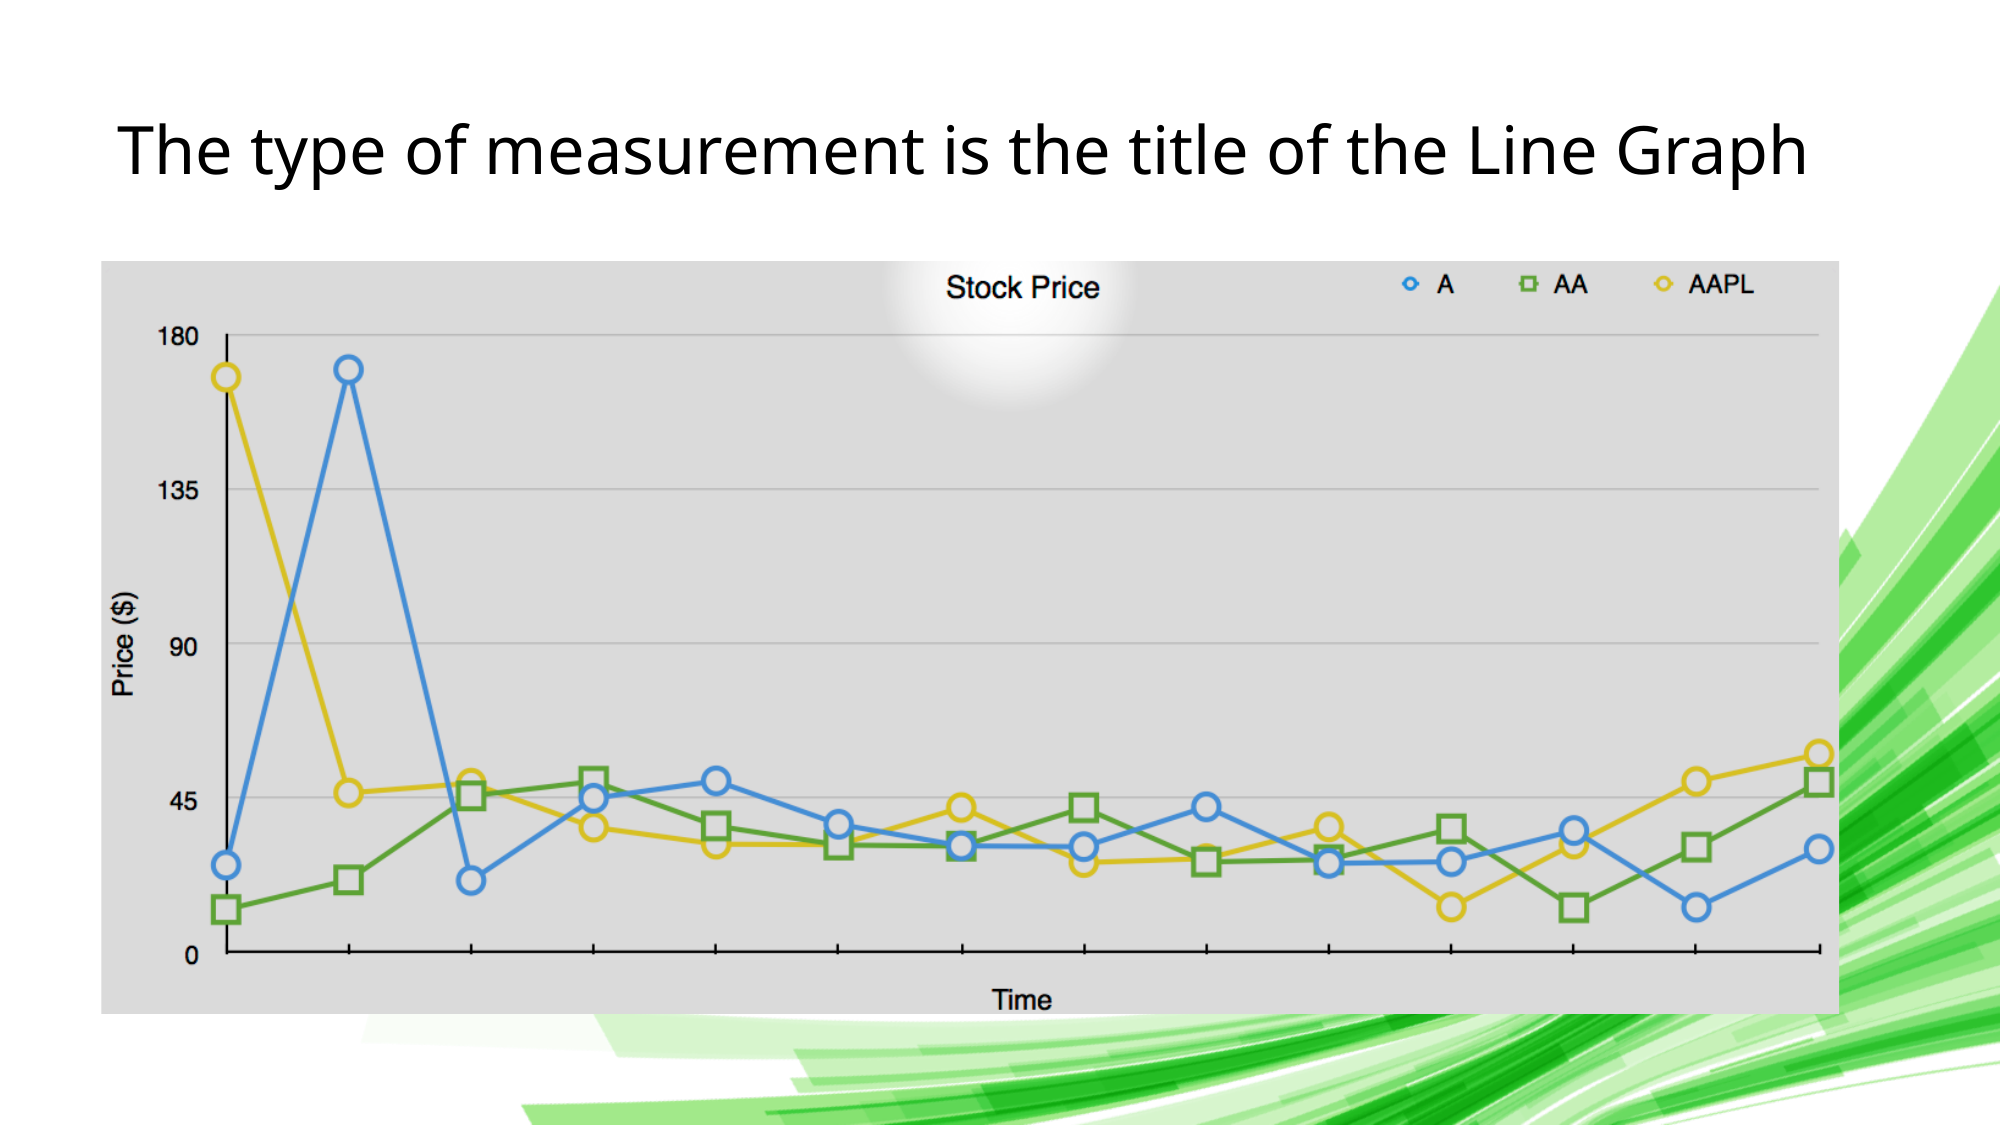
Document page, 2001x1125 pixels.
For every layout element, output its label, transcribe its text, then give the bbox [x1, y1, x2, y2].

picture [101, 261, 2000, 1125]
title The type of measurement is the title of the Line Graph [102, 44, 1898, 262]
